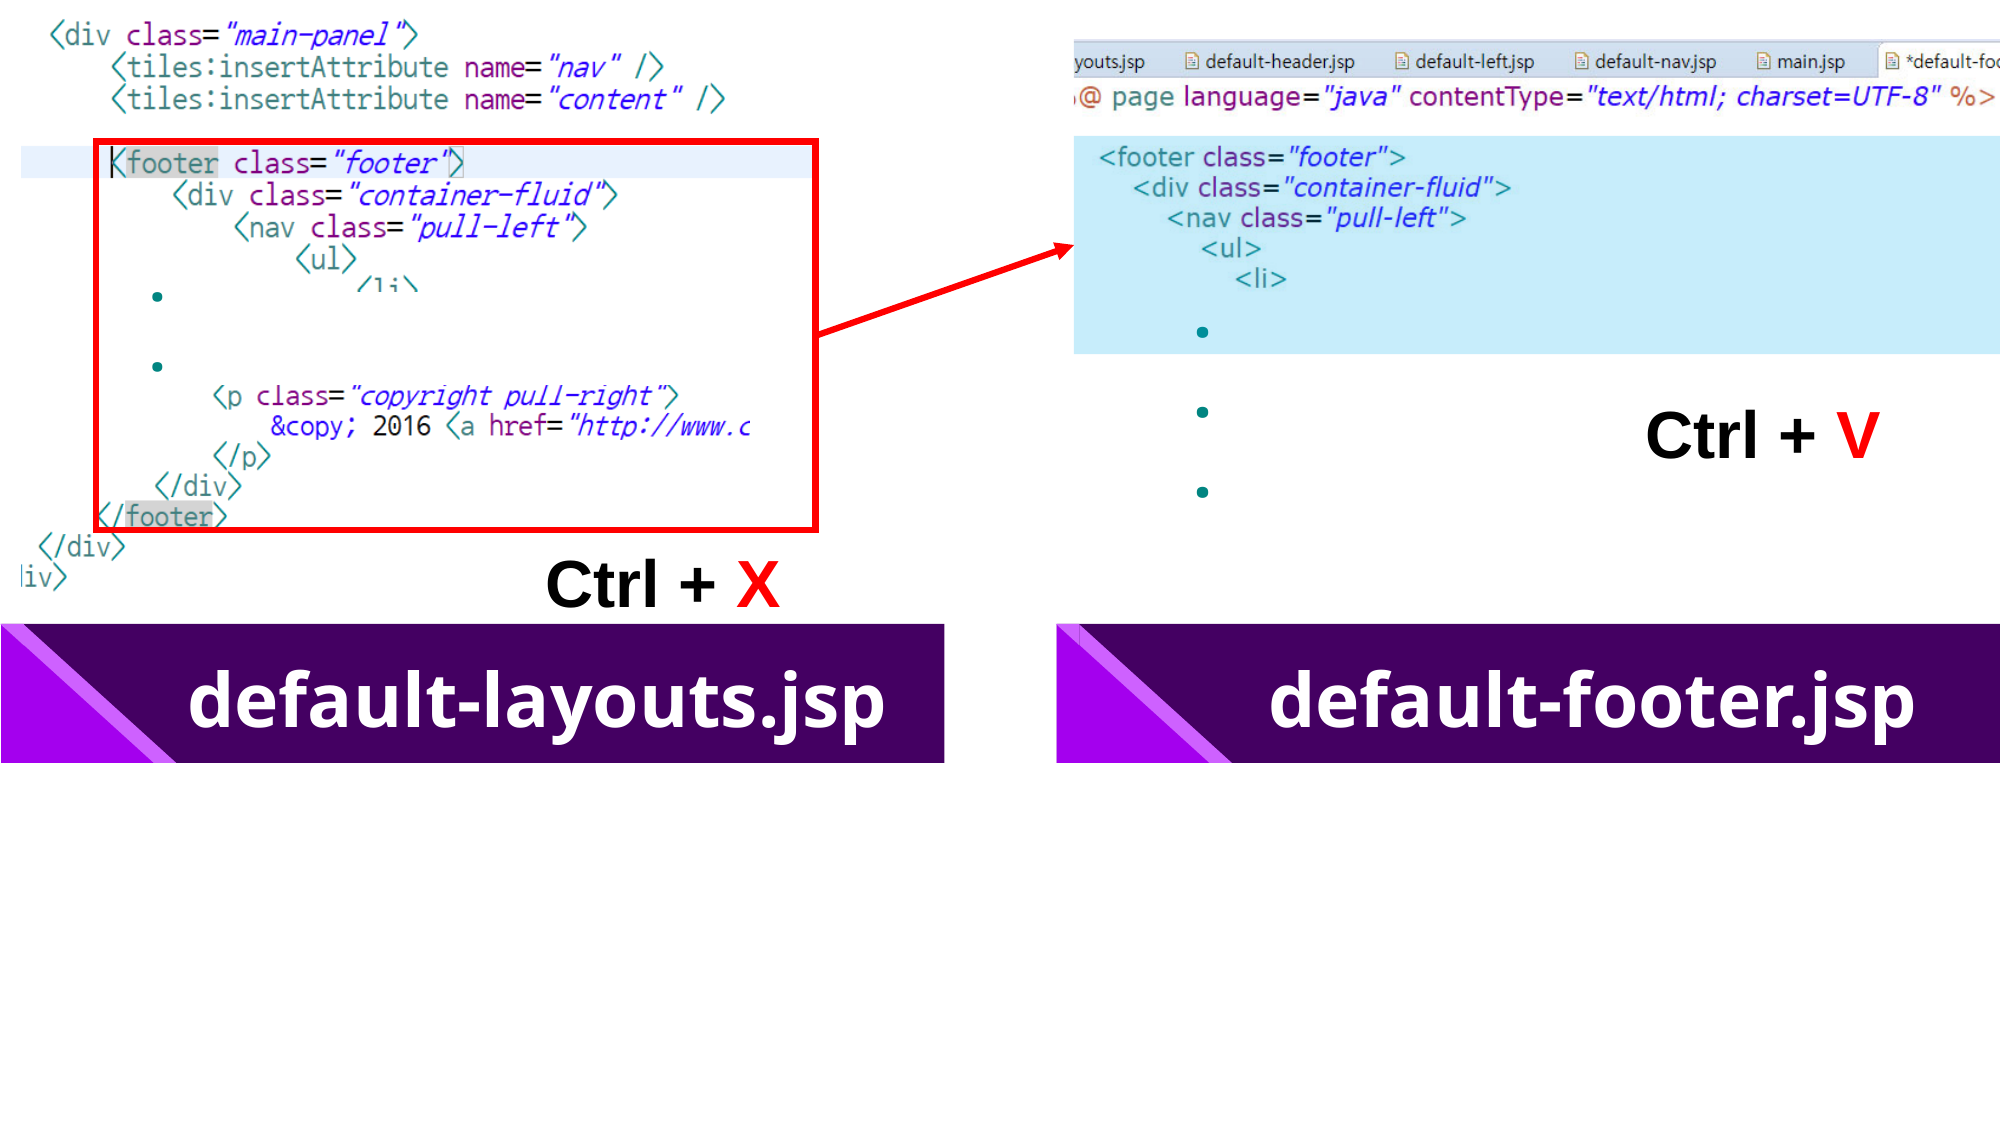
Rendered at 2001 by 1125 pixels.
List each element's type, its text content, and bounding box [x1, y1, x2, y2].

picture [1073, 39, 2000, 294]
text_box [1056, 623, 2000, 764]
text_box Ctrl + V [1630, 384, 1896, 480]
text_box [815, 244, 1074, 336]
text_box . . . [1178, 355, 1228, 519]
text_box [0, 623, 177, 763]
text_box [95, 292, 817, 531]
text_box default-layouts.jsp [177, 645, 903, 751]
picture [21, 0, 816, 292]
text_box default-footer.jsp [1253, 645, 1933, 751]
picture [21, 385, 750, 625]
text_box [1073, 294, 2000, 355]
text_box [1055, 623, 1232, 763]
text_box [0, 623, 945, 764]
text_box Ctrl + X [750, 533, 796, 623]
